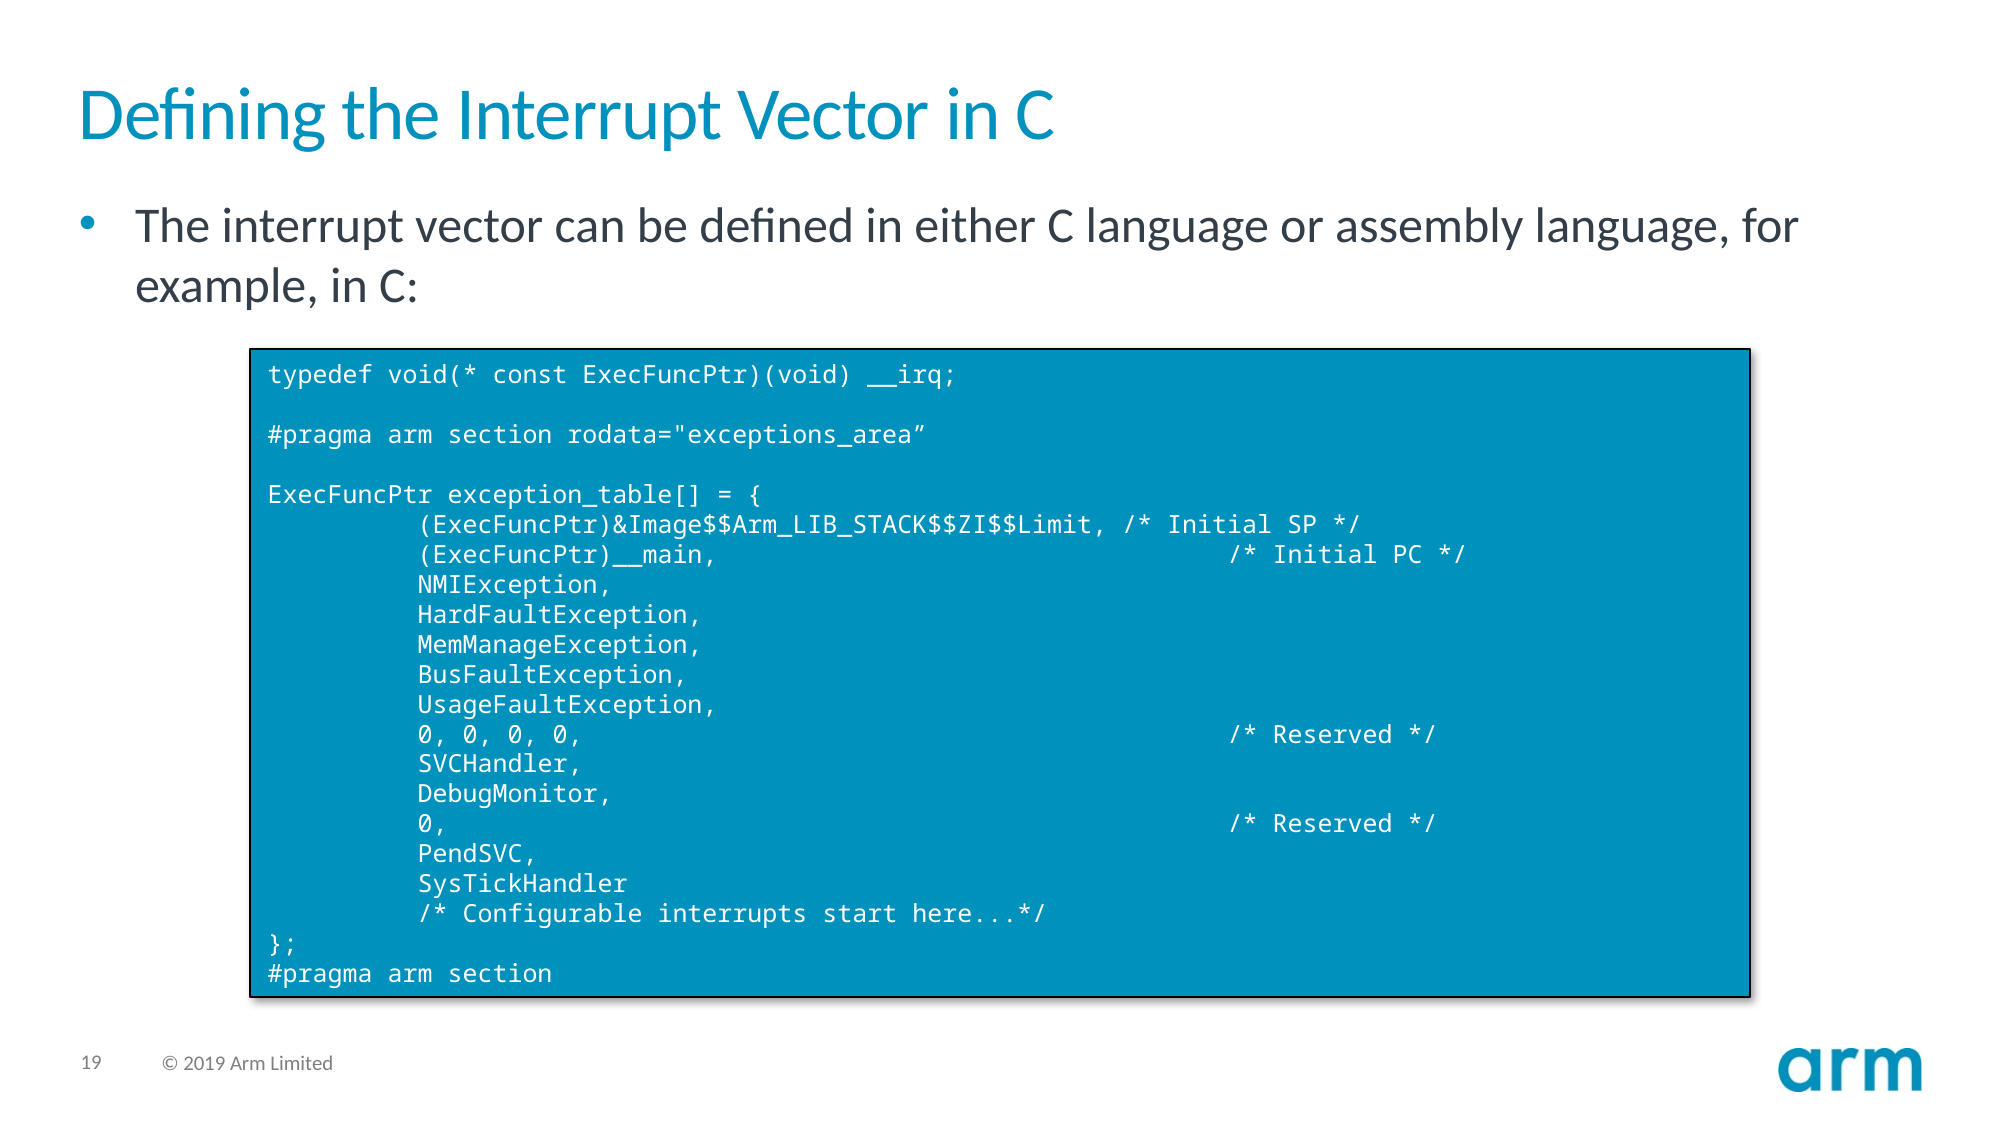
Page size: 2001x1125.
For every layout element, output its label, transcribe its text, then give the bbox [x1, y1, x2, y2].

picture [1778, 1048, 1794, 1067]
list The interrupt vector can be defined in either C language or assembly language, for example, in C: [78, 192, 1922, 1004]
picture [1911, 1048, 1922, 1062]
picture [1889, 1048, 1903, 1053]
text_box typedef void(* const ExecFuncPtr)(void) __irq; #pragma arm section rodata="exceptions_area” ExecFuncPtr exception_table[] = { (ExecFuncPtr)&Image$$Arm_LIB_STACK$$ZI$$Limit, /* Initial SP */ (ExecFuncPtr)__main, /* Initial PC */ NMIException, HardFaultException, MemManageException, BusFaultException, UsageFaultException, 0, 0, 0, 0, /* Reserved */ SVCHandler, DebugMonitor, 0, /* Reserved */ PendSVC, SysTickHandler /* Configurable interrupts start here...*/ }; #pragma arm section [249, 348, 1750, 998]
title Defining the Interrupt Vector in C [78, 78, 1922, 186]
picture [1778, 1072, 1794, 1092]
picture [1803, 1048, 1922, 1092]
picture [1788, 1056, 1812, 1083]
